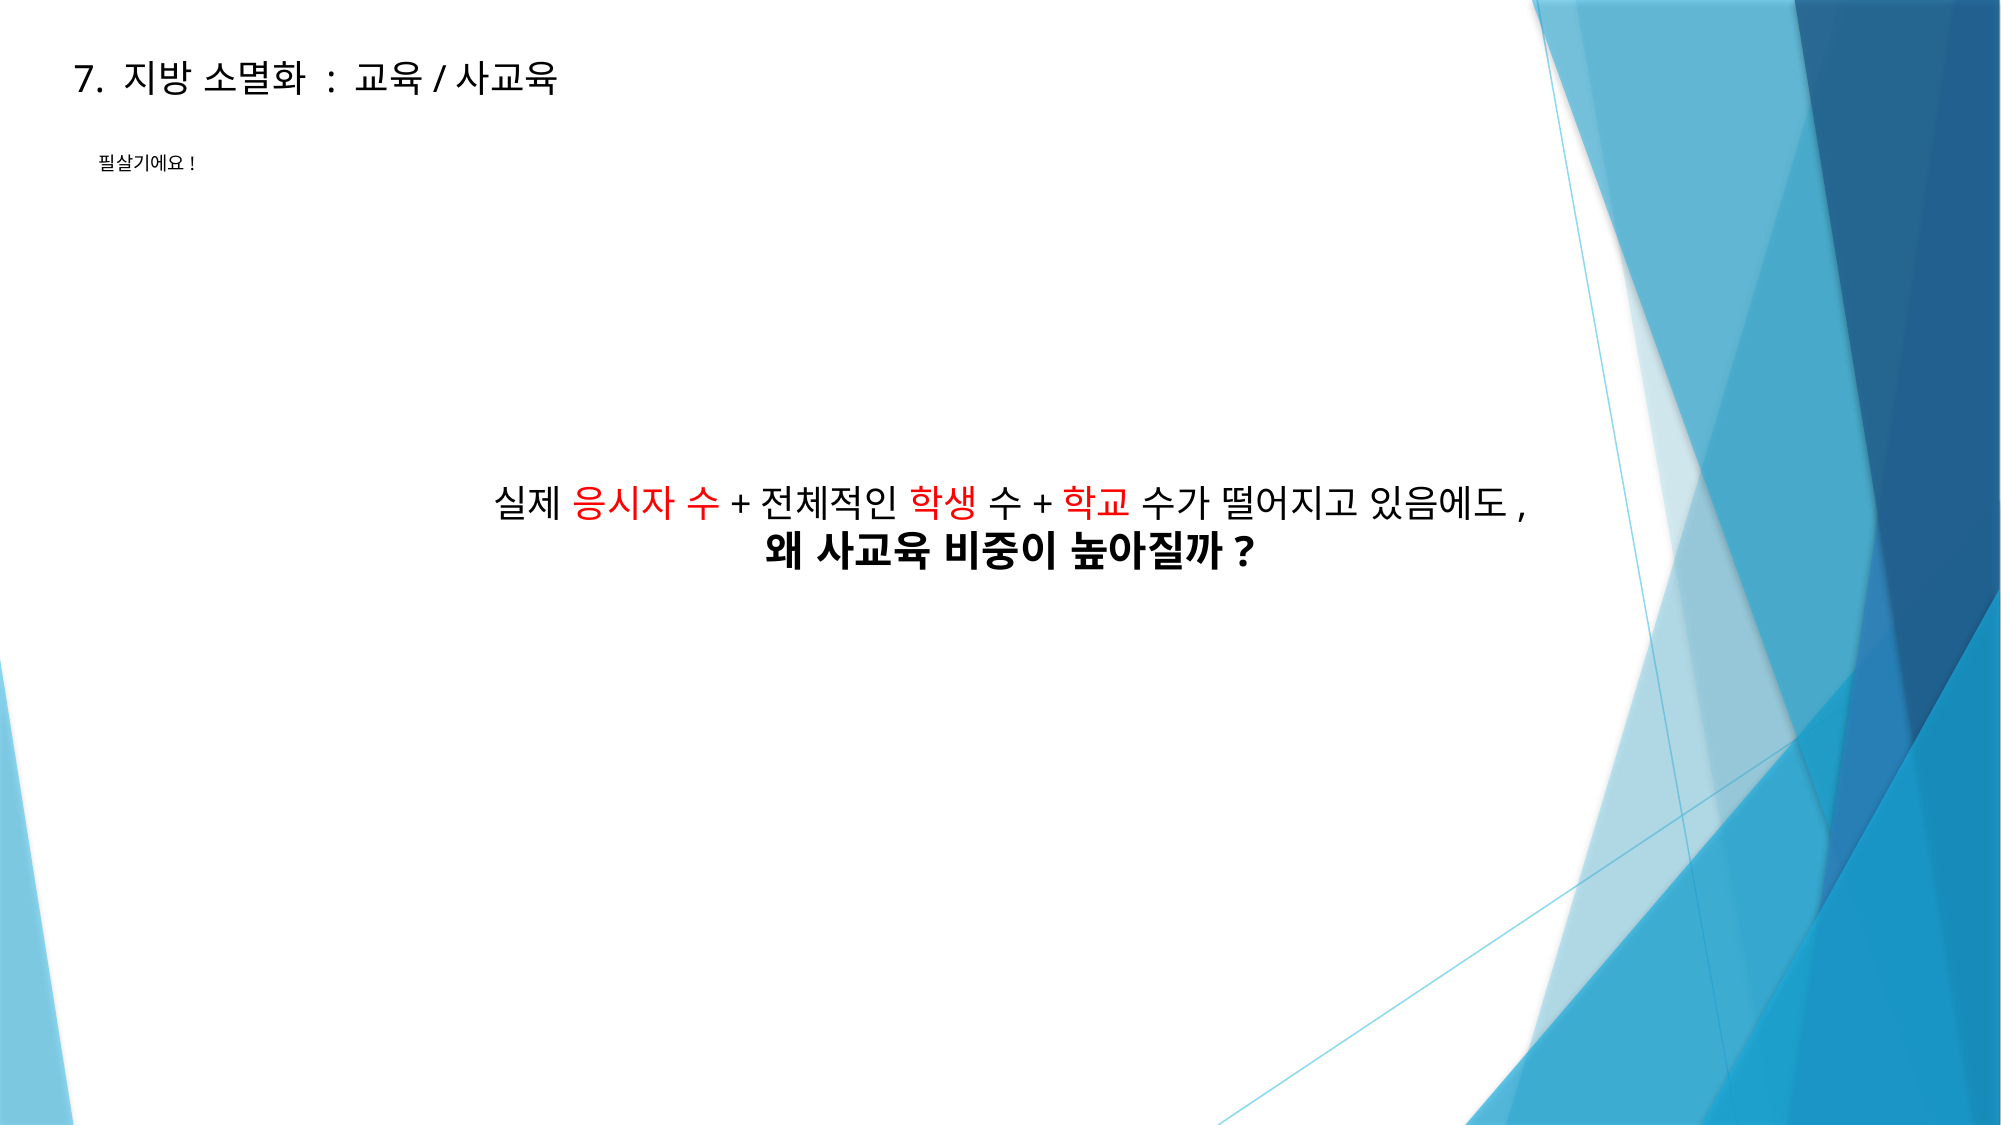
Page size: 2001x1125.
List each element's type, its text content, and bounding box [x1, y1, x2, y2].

text_box 실제 응시자 수+전체적인 학생 수+학교 수가 떨어지고 있음에도, 왜 사교육 비중이 높아질까? [478, 472, 1543, 583]
text_box 7. 지방 소멸화 : 교육/사교육 [58, 48, 575, 108]
text_box 필살기에요! [84, 144, 210, 182]
